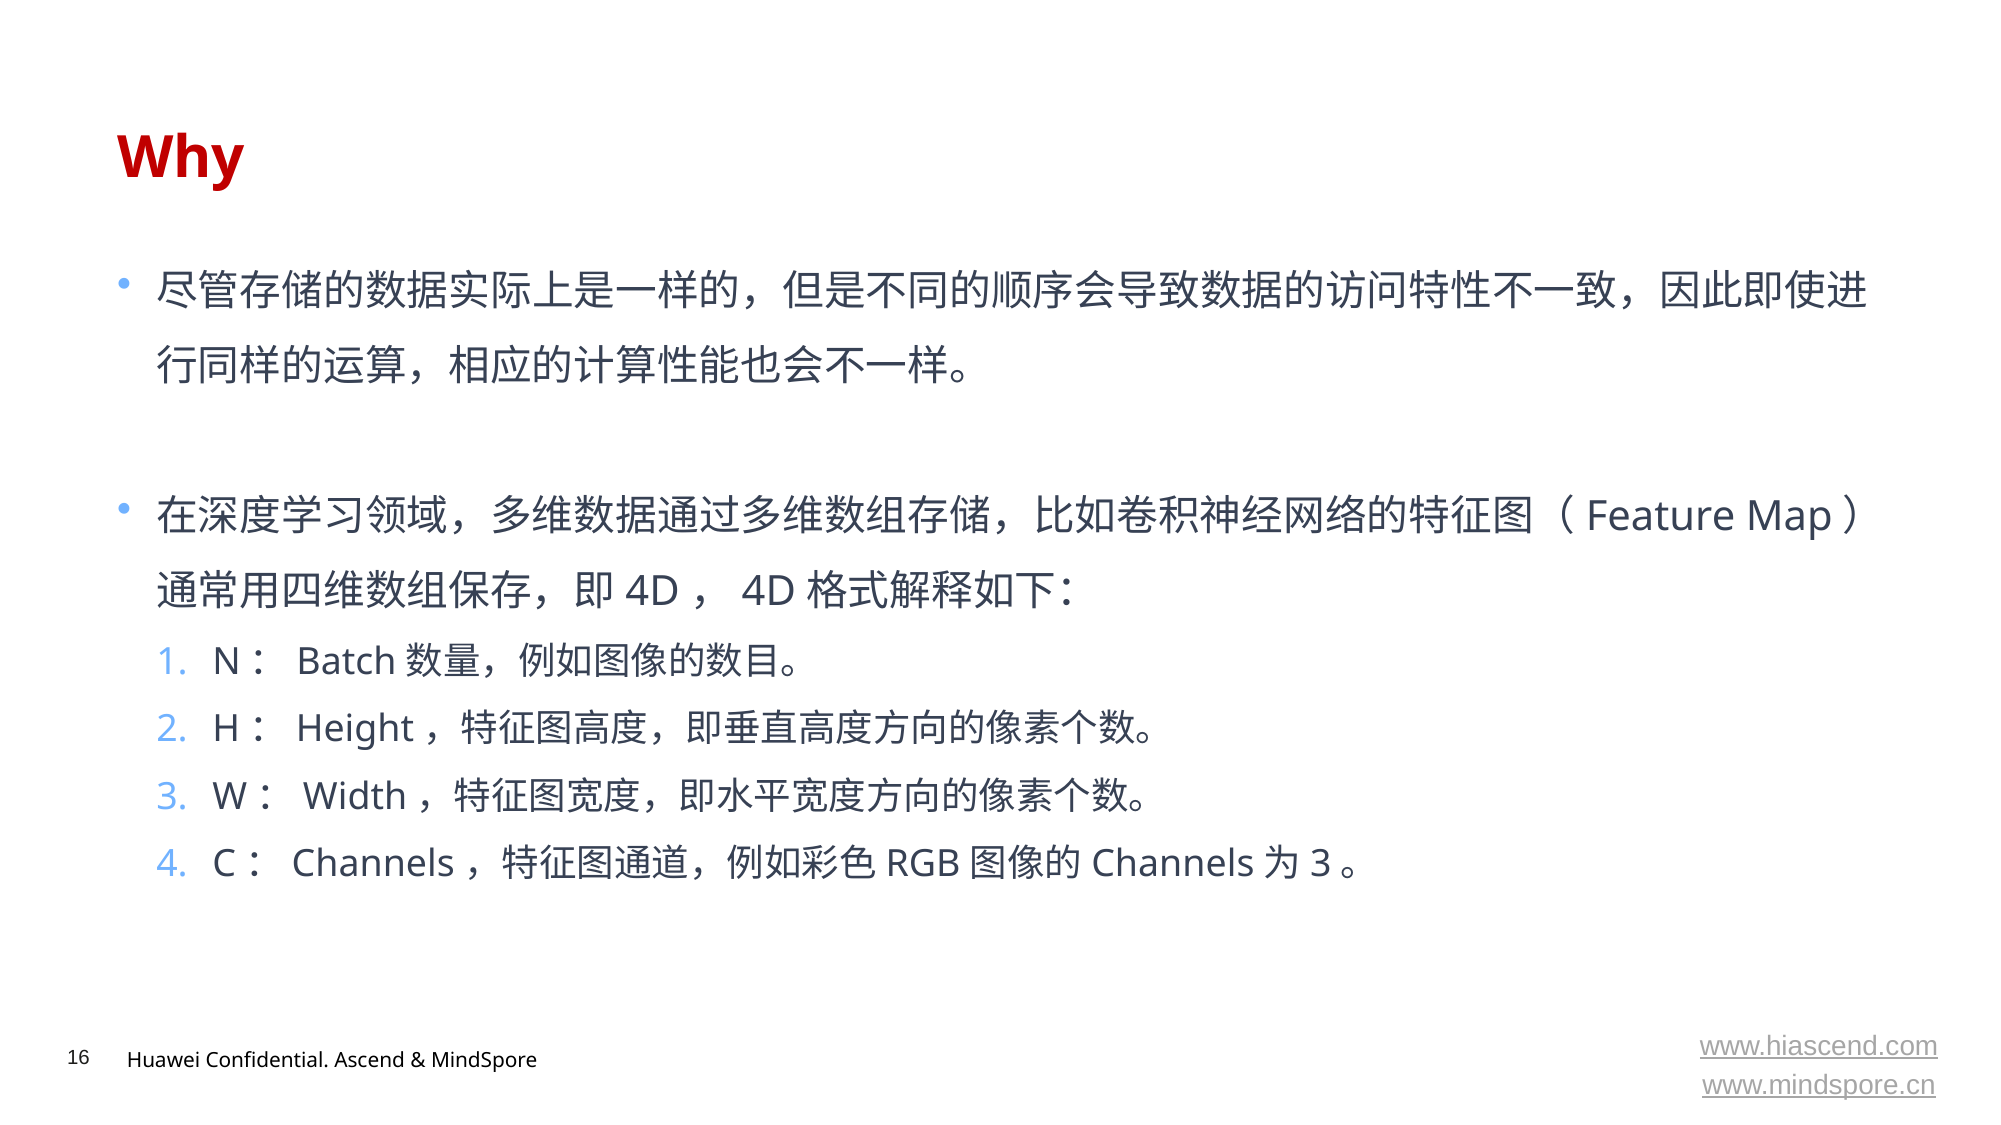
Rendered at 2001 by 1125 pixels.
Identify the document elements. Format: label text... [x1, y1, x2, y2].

title Why [102, 111, 1901, 209]
list 尽管存储的数据实际上是一样的，但是不同的顺序会导致数据的访问特性不一致，因此即使进行同样的运算，相应的计算性能也会不一样。 在深度学习领域，多维数据通过多维数组存储，比如卷积神经网络的特征图（Feature Map）通常用四维数组保存，即4D，4D格式解释如下： N：Batch数量，例如图像的数目。 H：Height，特征图高度，即垂直高度方向的像素个数。 W：Width，特征图宽度，即水平宽度方向的像素个数。 C：Channels，特征图通道，例如彩色RGB图像的Channels为3。 [102, 231, 1901, 988]
